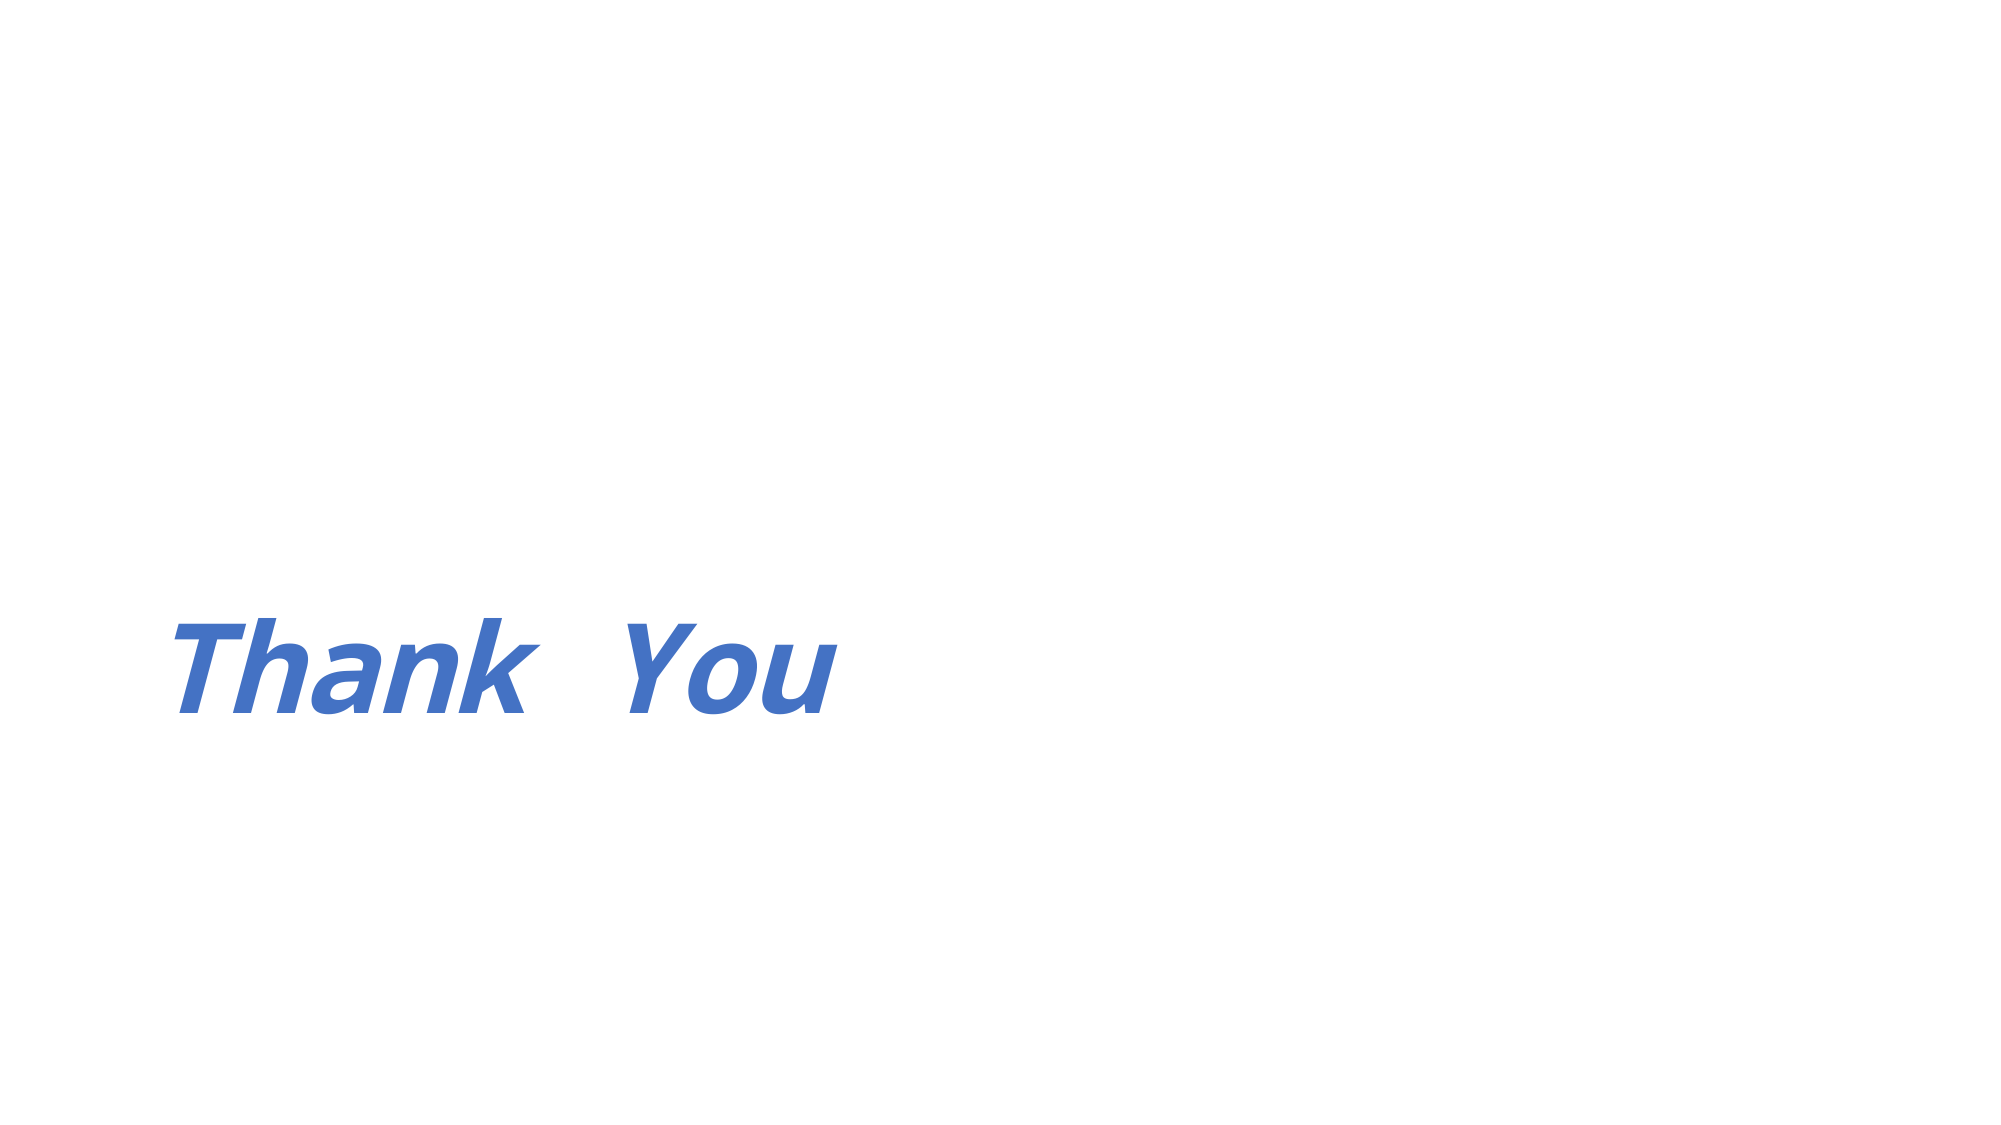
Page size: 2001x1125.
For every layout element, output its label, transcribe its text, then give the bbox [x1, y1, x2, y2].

title Thank You [136, 280, 1862, 749]
